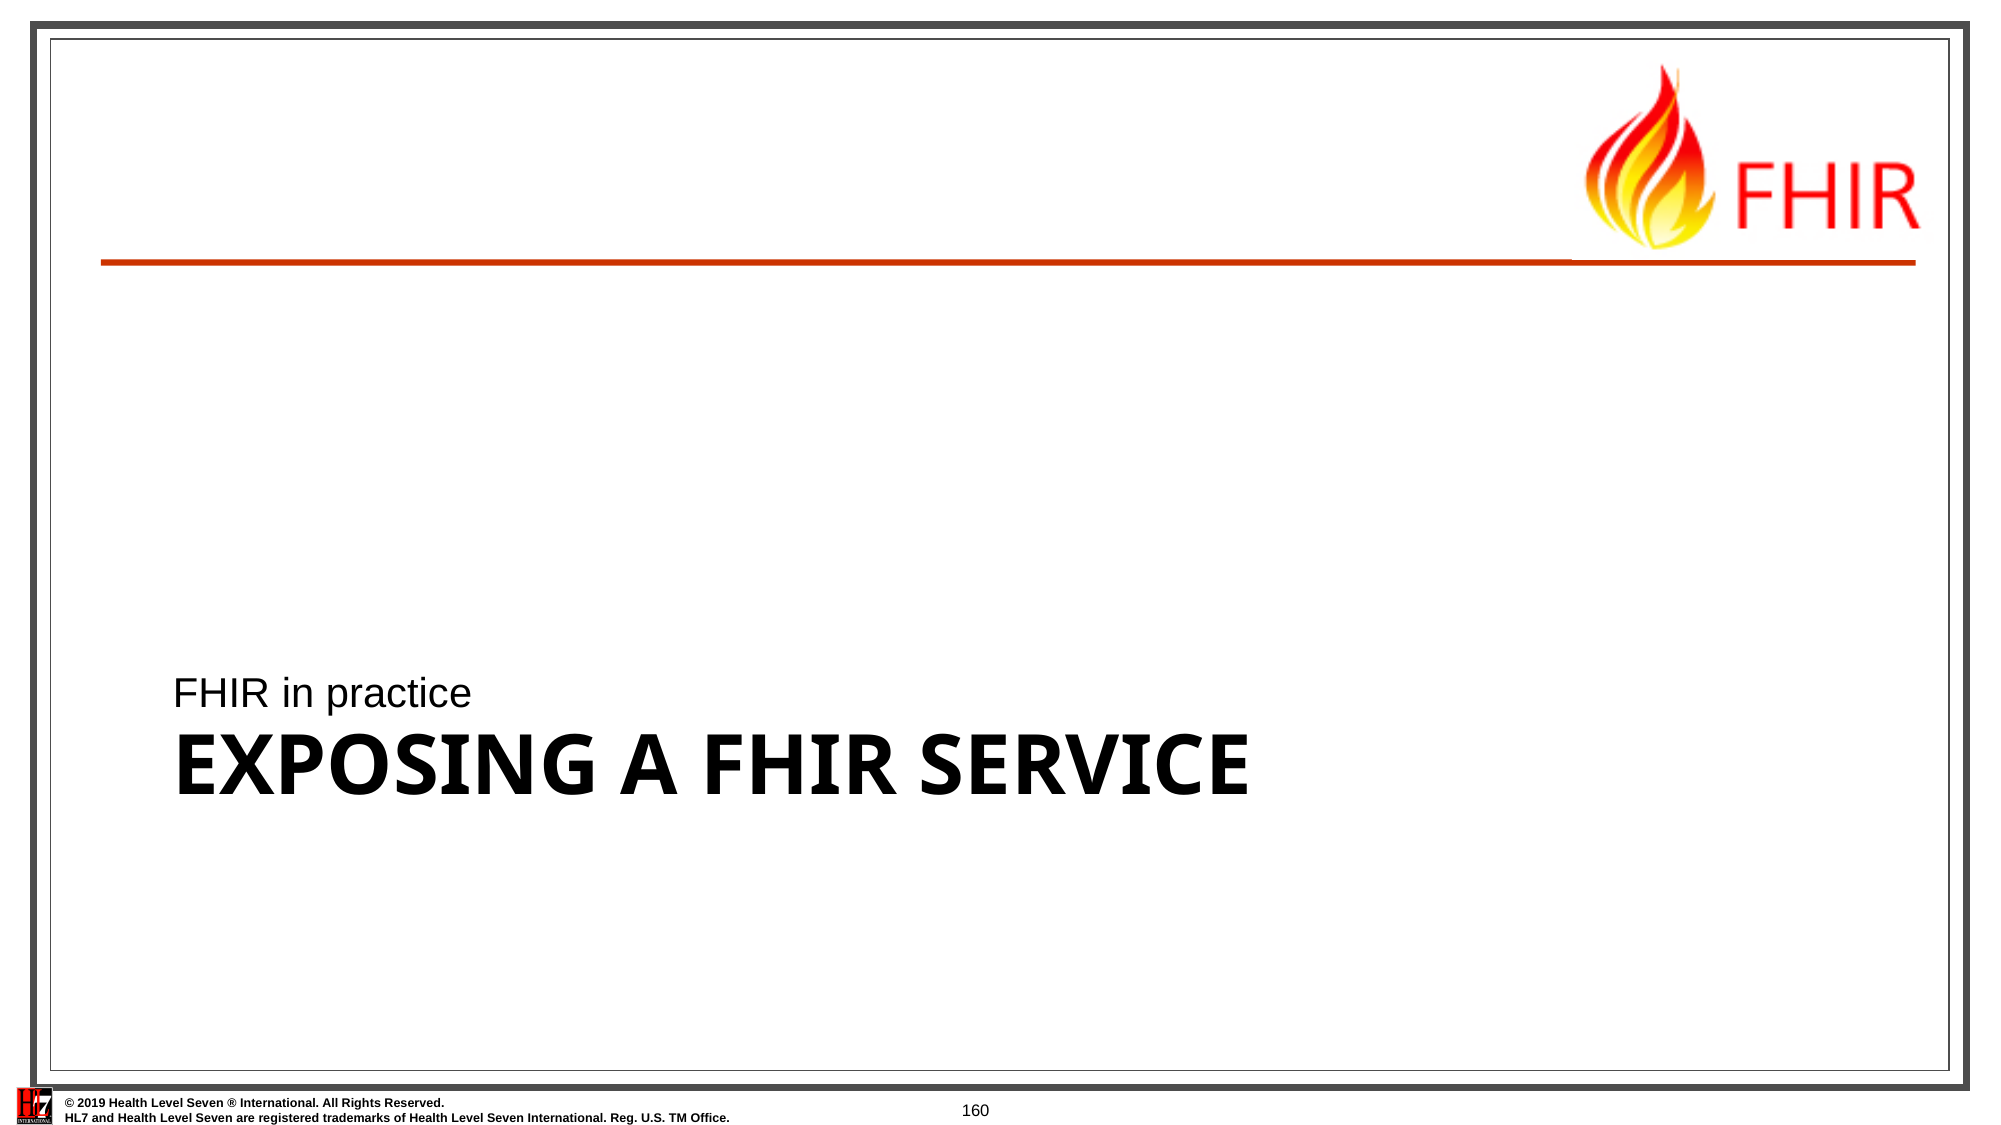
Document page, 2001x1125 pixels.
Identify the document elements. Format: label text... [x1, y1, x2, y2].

picture [16, 1087, 53, 1125]
picture [1571, 53, 1934, 260]
list FHIR in practice [157, 476, 1858, 723]
title exposing a fhir service [157, 723, 1858, 947]
